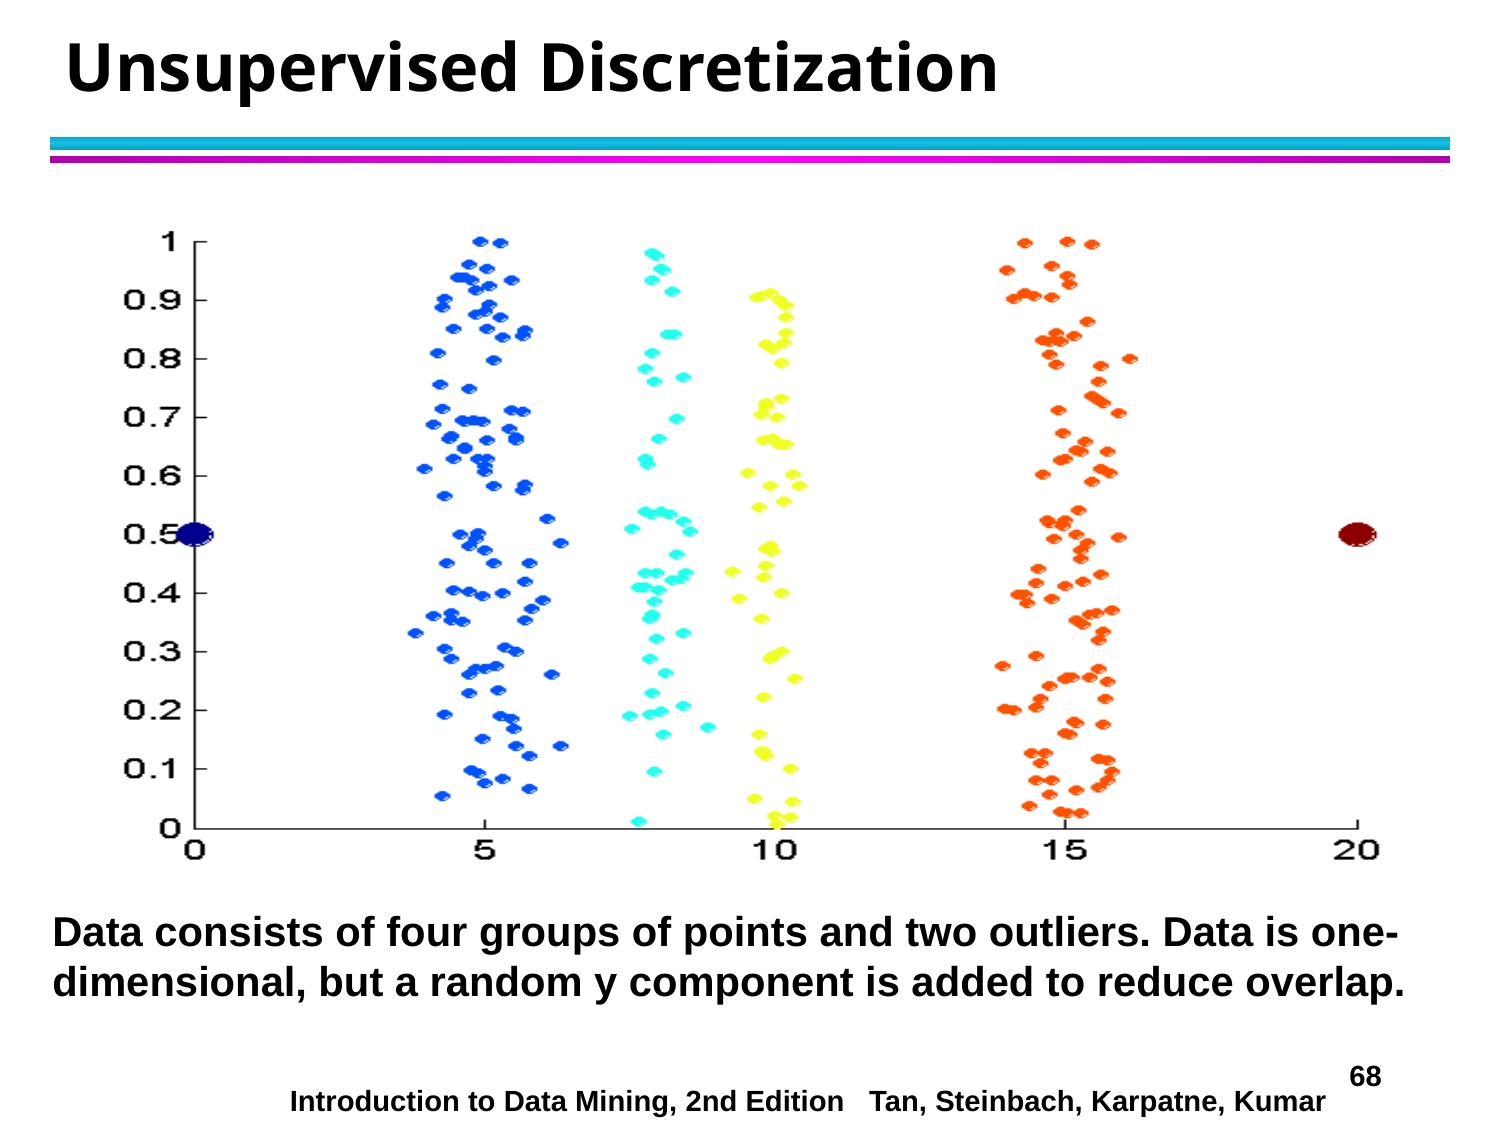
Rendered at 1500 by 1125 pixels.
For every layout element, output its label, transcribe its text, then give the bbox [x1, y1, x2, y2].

picture [0, 186, 1500, 907]
text_box Data consists of four groups of points and two outliers. Data is one-dimensional, but a random y component is added to reduce overlap. [37, 916, 1450, 1013]
title Unsupervised Discretization [50, 0, 1475, 113]
